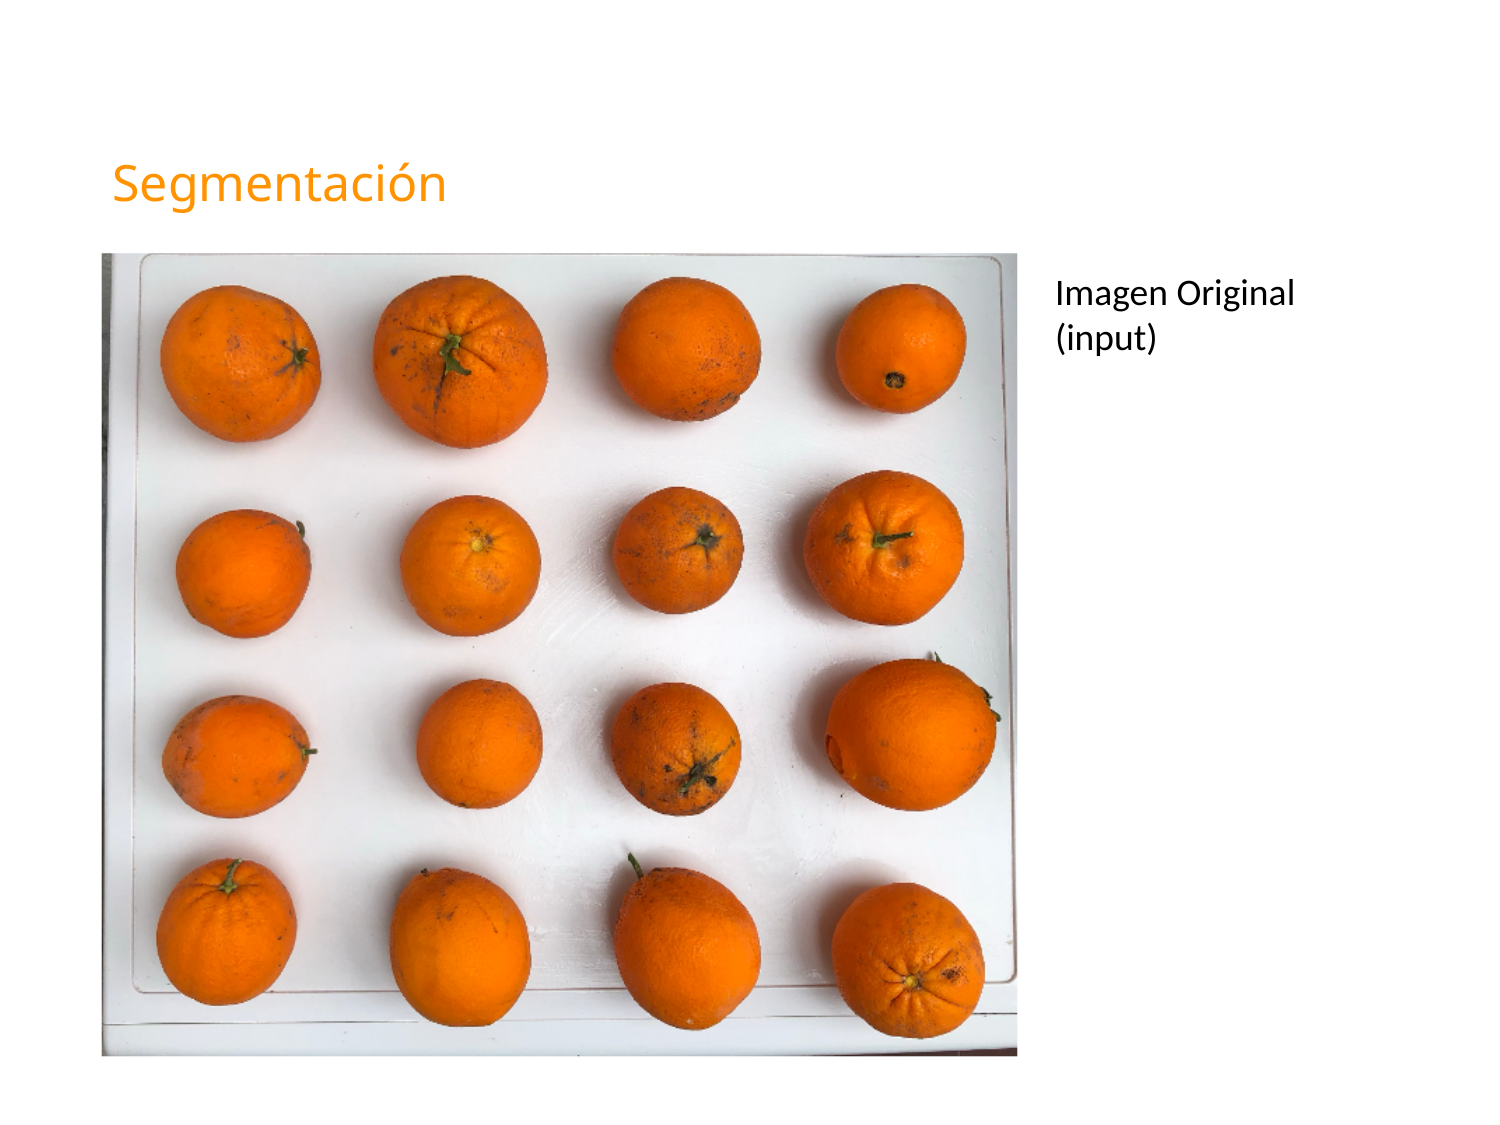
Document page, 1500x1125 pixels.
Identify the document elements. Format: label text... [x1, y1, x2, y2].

text_box Imagen Original (input) [1042, 260, 1311, 366]
text_box Segmentación [97, 143, 1446, 279]
picture [74, 230, 1038, 1091]
